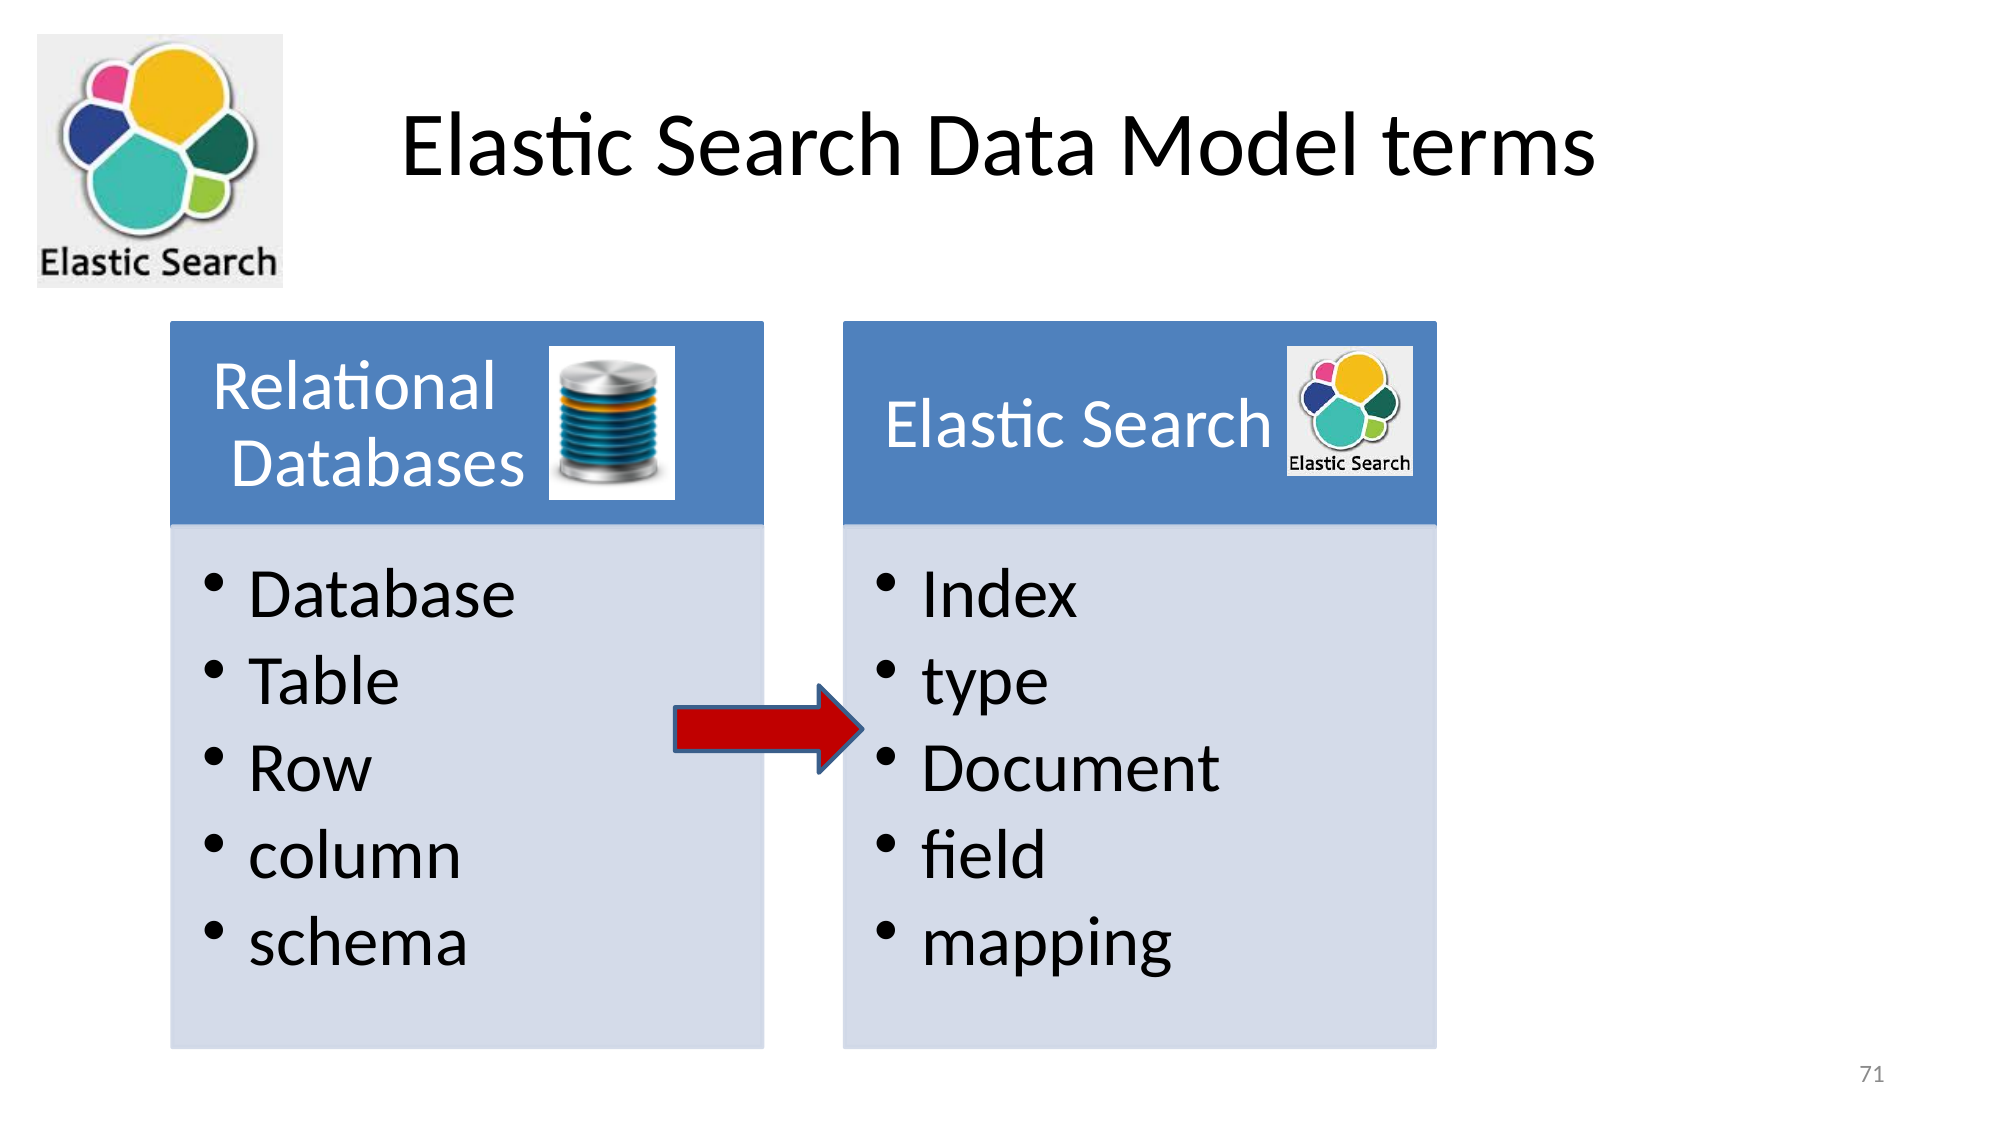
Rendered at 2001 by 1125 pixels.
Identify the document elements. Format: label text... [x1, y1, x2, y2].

picture [549, 346, 676, 500]
picture [37, 34, 283, 288]
picture [1287, 346, 1413, 476]
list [172, 313, 1436, 1057]
title Elastic Search Data Model terms [287, 45, 1900, 233]
slide_number 71 [1433, 1042, 1900, 1103]
